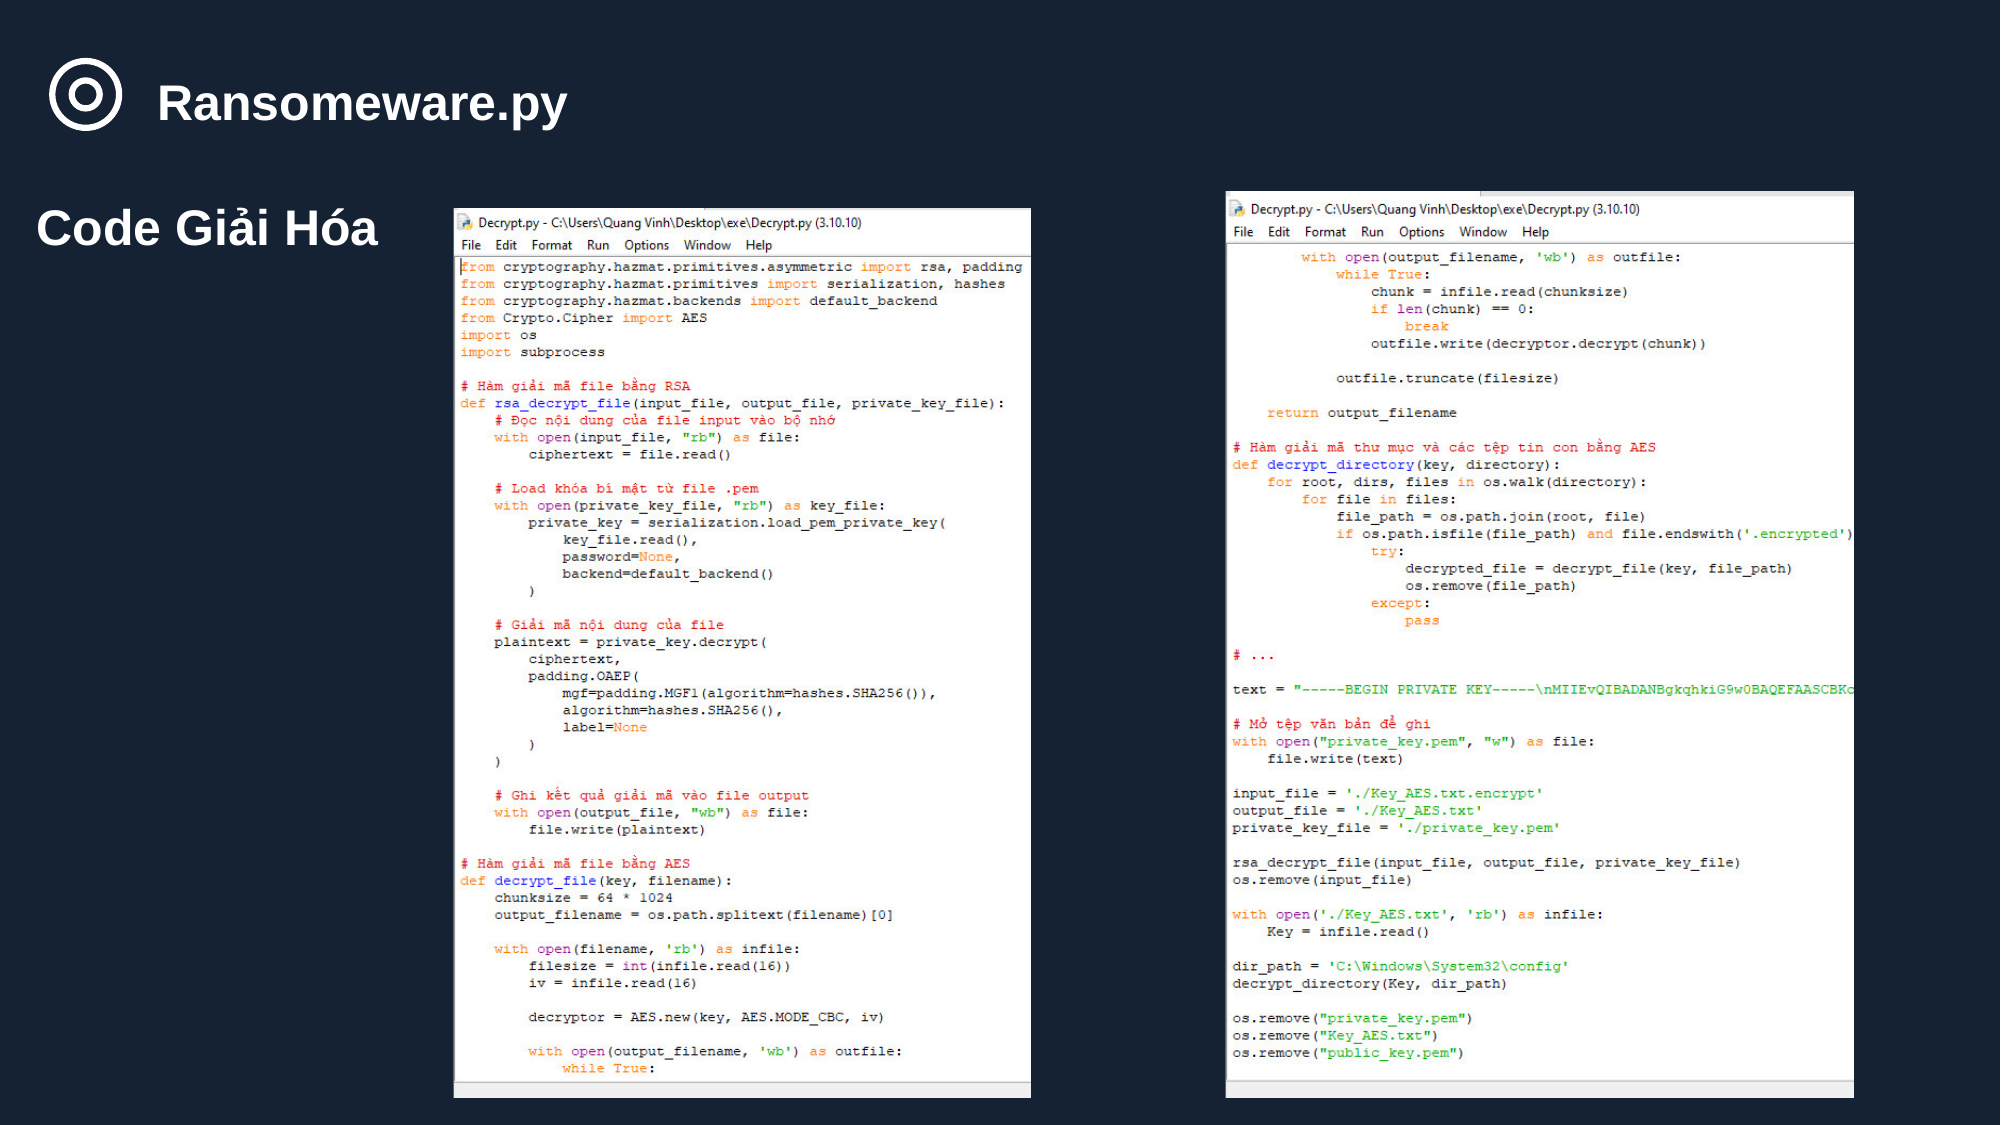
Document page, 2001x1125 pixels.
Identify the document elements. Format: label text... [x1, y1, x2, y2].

text_box Code Giải Hóa [22, 175, 566, 263]
picture [453, 208, 1031, 1098]
text_box Ransomeware.py [142, 50, 687, 138]
picture [1225, 191, 1854, 1098]
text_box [52, 60, 120, 128]
